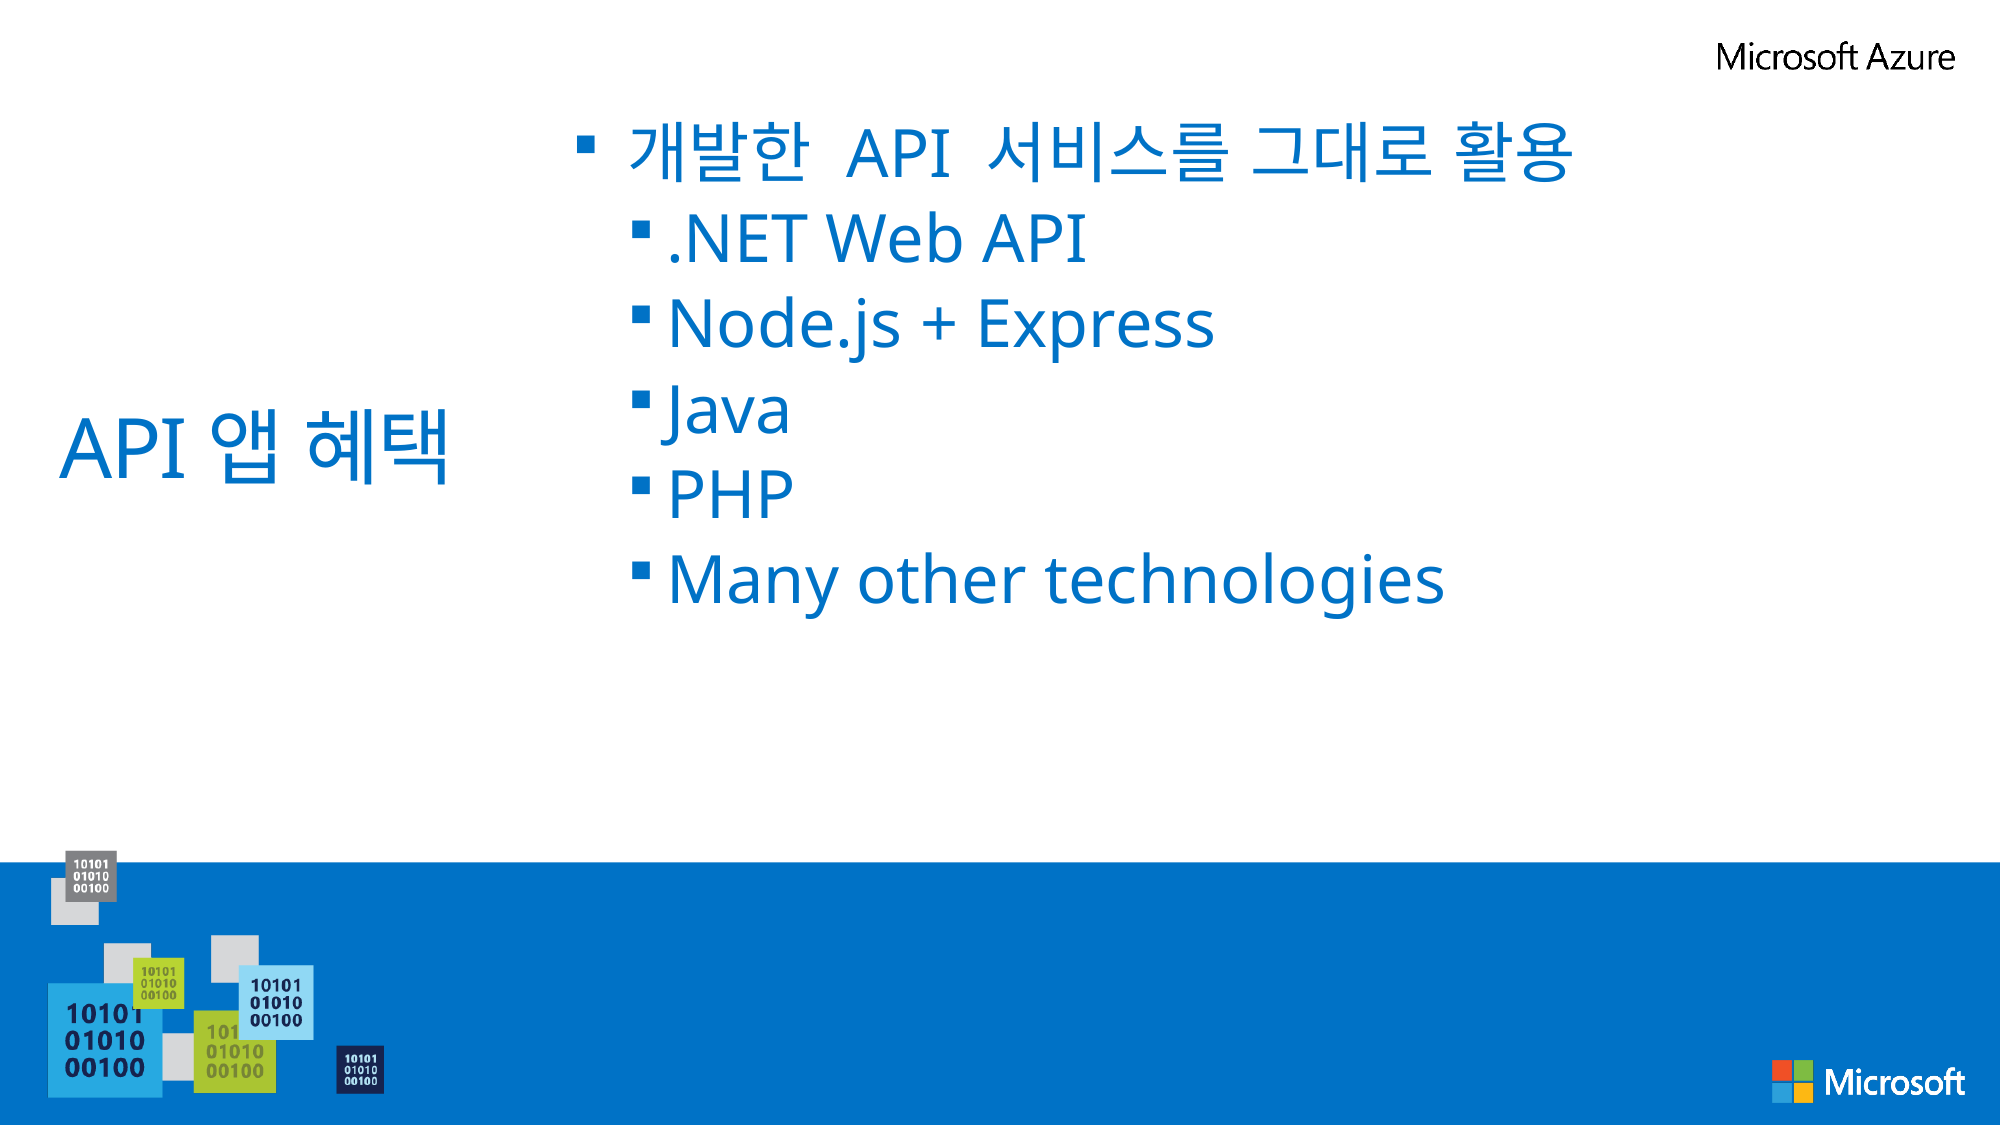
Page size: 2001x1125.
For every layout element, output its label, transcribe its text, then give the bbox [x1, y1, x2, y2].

picture [1699, 24, 1973, 88]
list 개발한 API 서비스를 그대로 활용 .NET Web API Node.js + Express Java PHP Many other technologies [557, 112, 1973, 838]
picture [17, 808, 463, 1125]
title API앱 혜택 [45, 399, 513, 551]
picture [1772, 1060, 1965, 1103]
